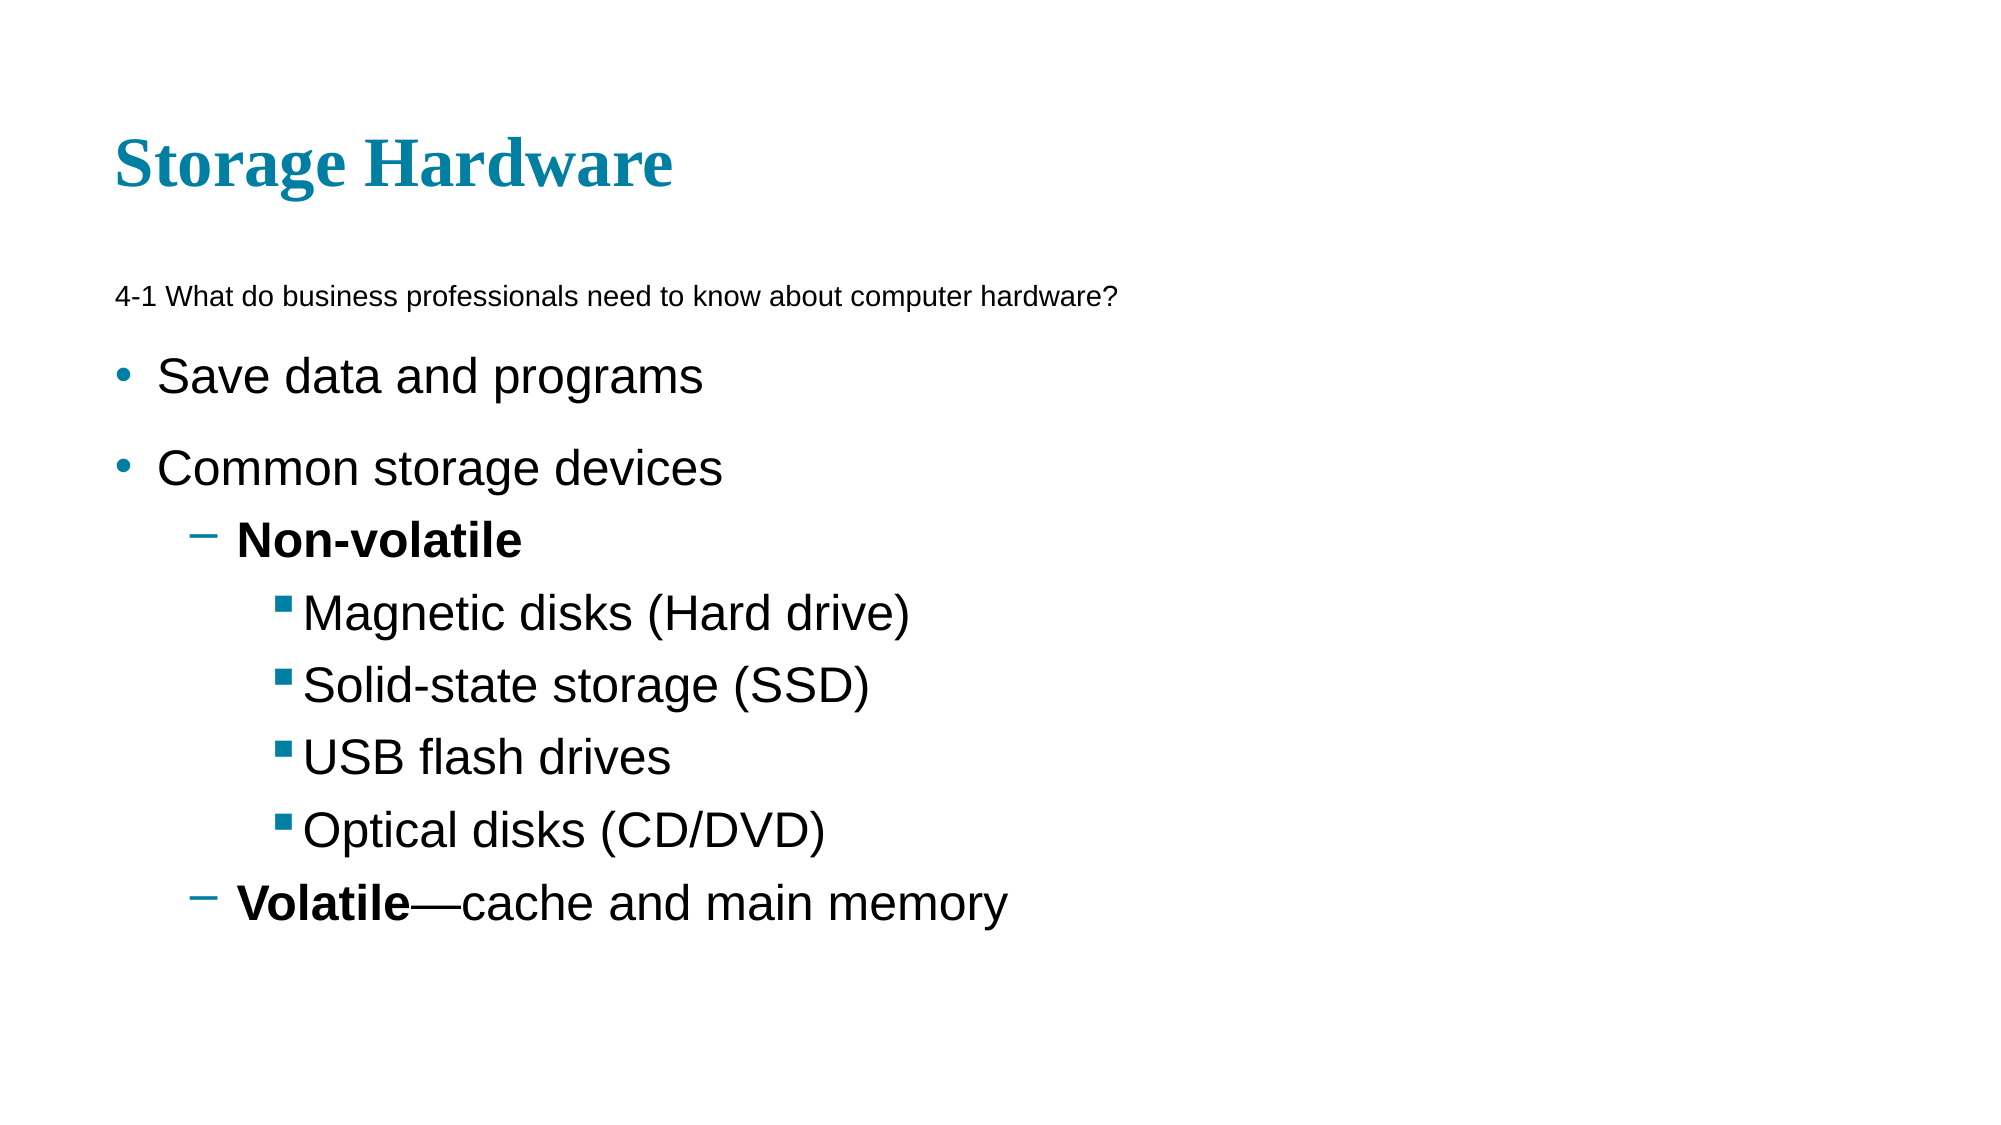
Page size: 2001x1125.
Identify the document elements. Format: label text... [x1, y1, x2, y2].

title Storage Hardware [99, 35, 1900, 216]
list 4-1 What do business professionals need to know about computer hardware? Save data and programs Common storage devices Non-volatile Magnetic disks (Hard drive) Solid-state storage (S S D) USB flash drives Optical disks (C D/D V D) Volatile—cache and main memory [99, 262, 1900, 1005]
